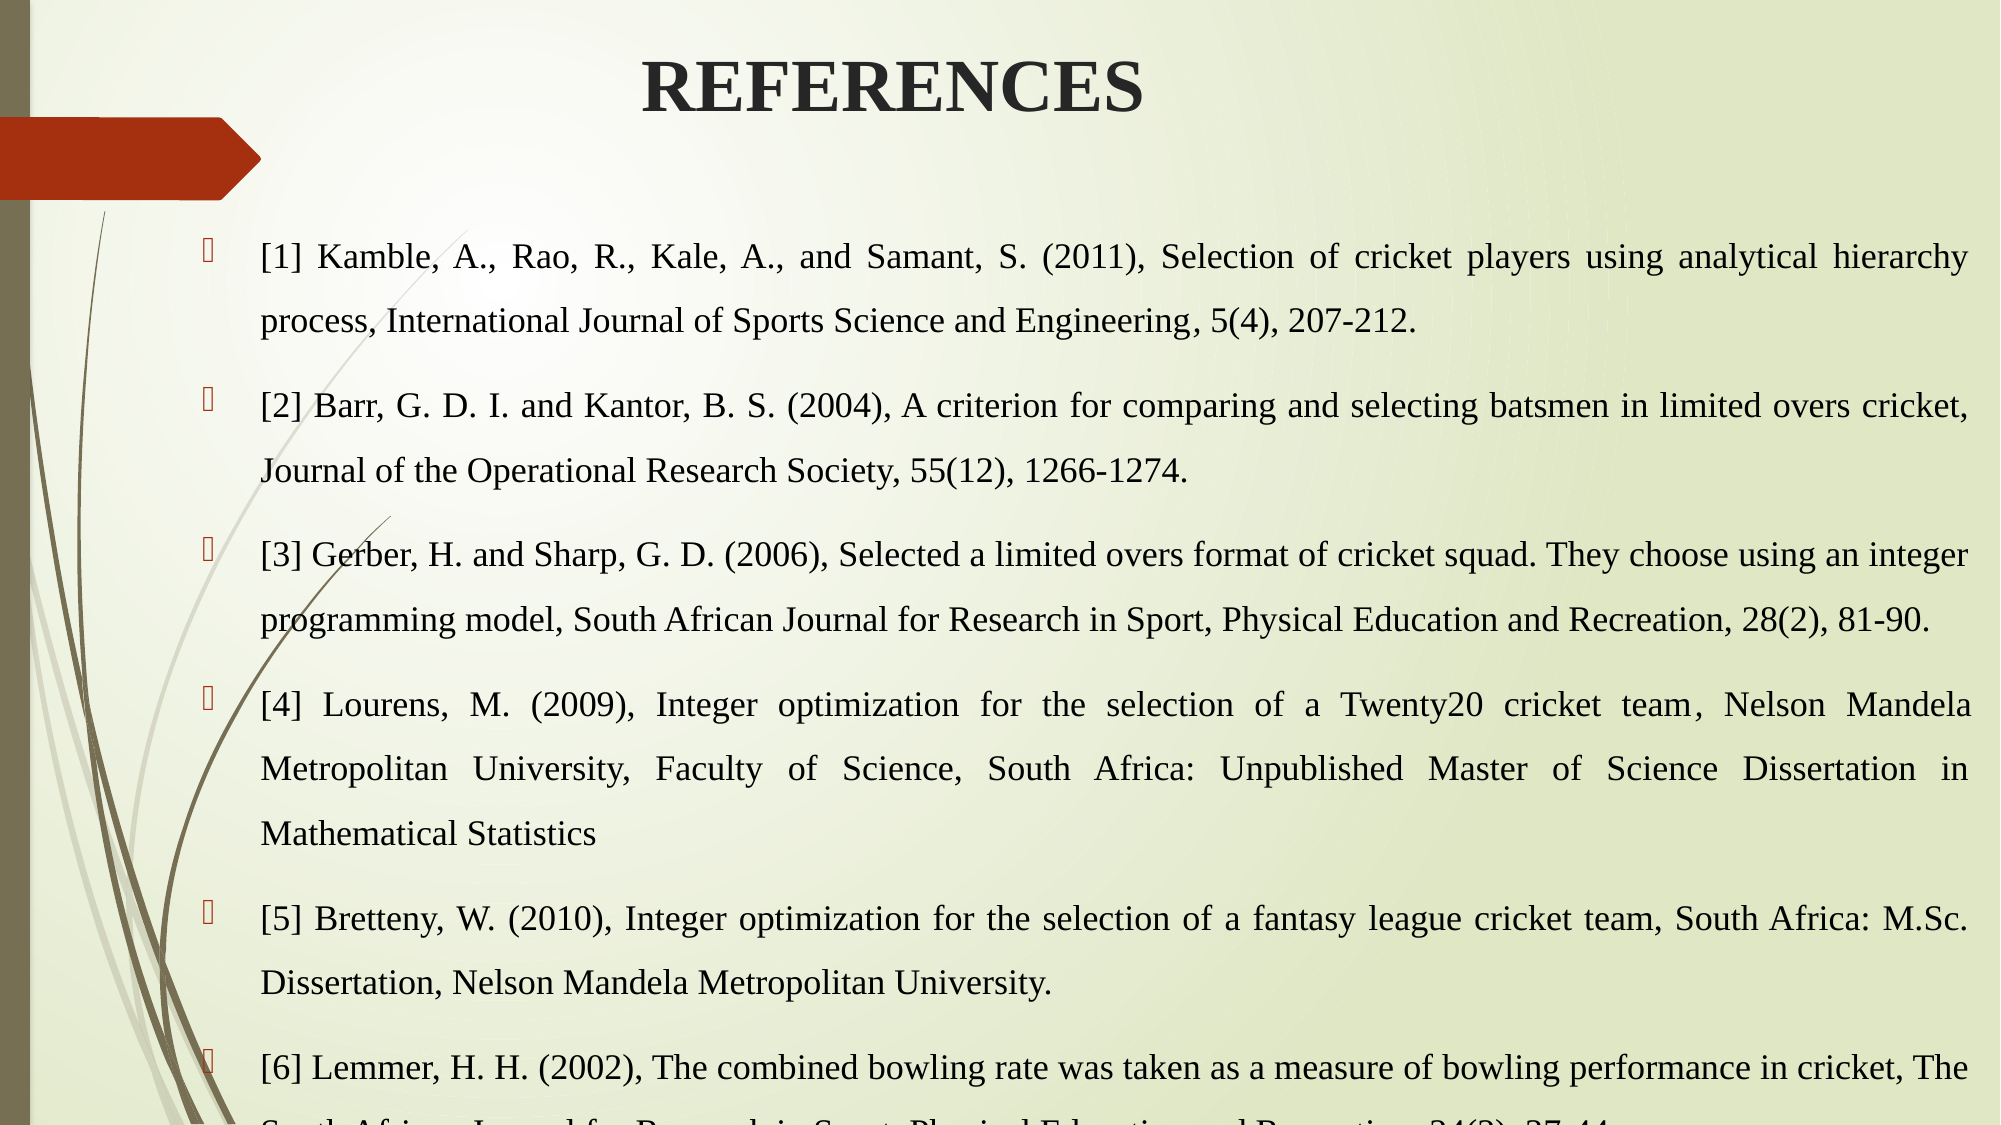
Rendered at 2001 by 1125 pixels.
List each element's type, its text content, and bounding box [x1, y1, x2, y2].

title References [626, 29, 2000, 240]
list [1] Kamble, A., Rao, R., Kale, A., and Samant, S. (2011), Selection of cricket players using analytical hierarchy process, International Journal of Sports Science and Engineering, 5(4), 207-212. [2] Barr, G. D. I. and Kantor, B. S. (2004), A criterion for comparing and selecting batsmen in limited overs cricket, Journal of the Operational Research Society, 55(12), 1266-1274. [3] Gerber, H. and Sharp, G. D. (2006), Selected a limited overs format of cricket squad. They choose using an integer programming model, South African Journal for Research in Sport, Physical Education and Recreation, 28(2), 81-90. [4] Lourens, M. (2009), Integer optimization for the selection of a Twenty20 cricket team, Nelson Mandela Metropolitan University, Faculty of Science, South Africa: Unpublished Master of Science Dissertation in Mathematical Statistics [5] Bretteny, W. (2010), Integer optimization for the selection of a fantasy league cricket team, South Africa: M.Sc. Dissertation, Nelson Mandela Metropolitan University. [6] Lemmer, H. H. (2002), The combined bowling rate was taken as a measure of bowling performance in cricket, The South African Journal for Research in Sport, Physical Education and Recreation, 24(2), 37-44. [187, 203, 1988, 1125]
